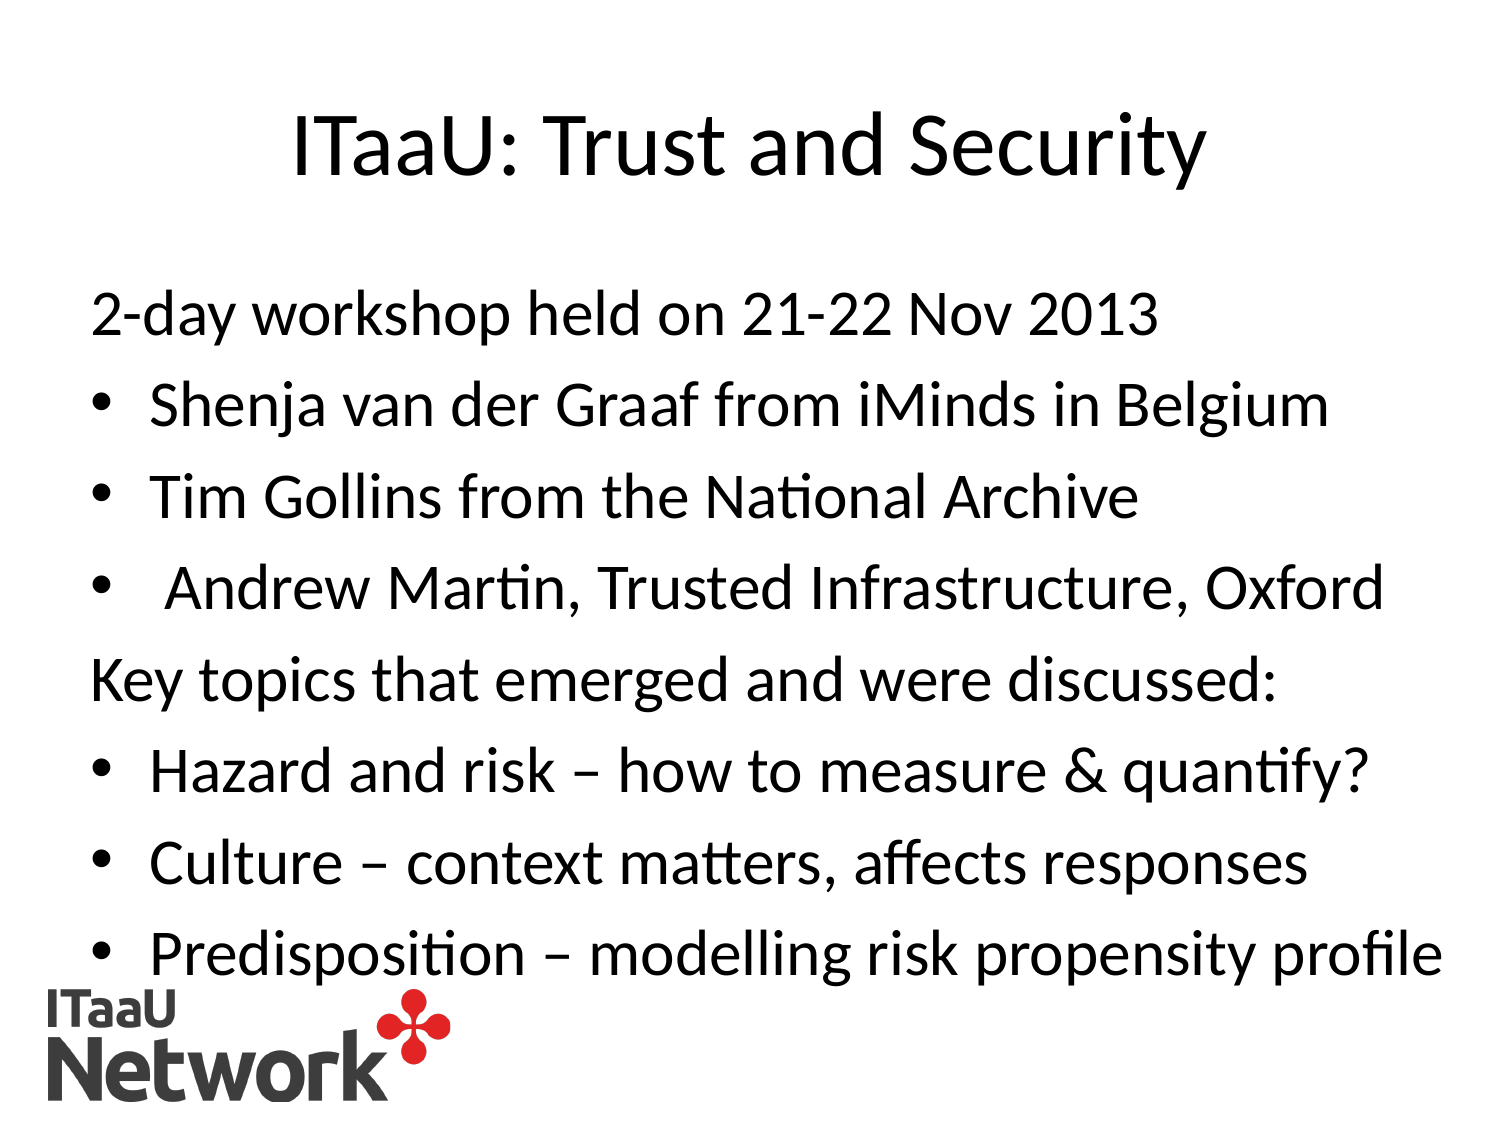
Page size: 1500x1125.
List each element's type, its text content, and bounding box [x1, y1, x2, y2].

title ITaaU: Trust and Security [75, 45, 1425, 233]
list 2-day workshop held on 21-22 Nov 2013 Shenja van der Graaf from iMinds in Belgium Tim Gollins from the National Archive Andrew Martin, Trusted Infrastructure, Oxford Key topics that emerged and were discussed: Hazard and risk – how to measure & quantify? Culture – context matters, affects responses Predisposition – modelling risk propensity profile [75, 262, 1467, 1005]
